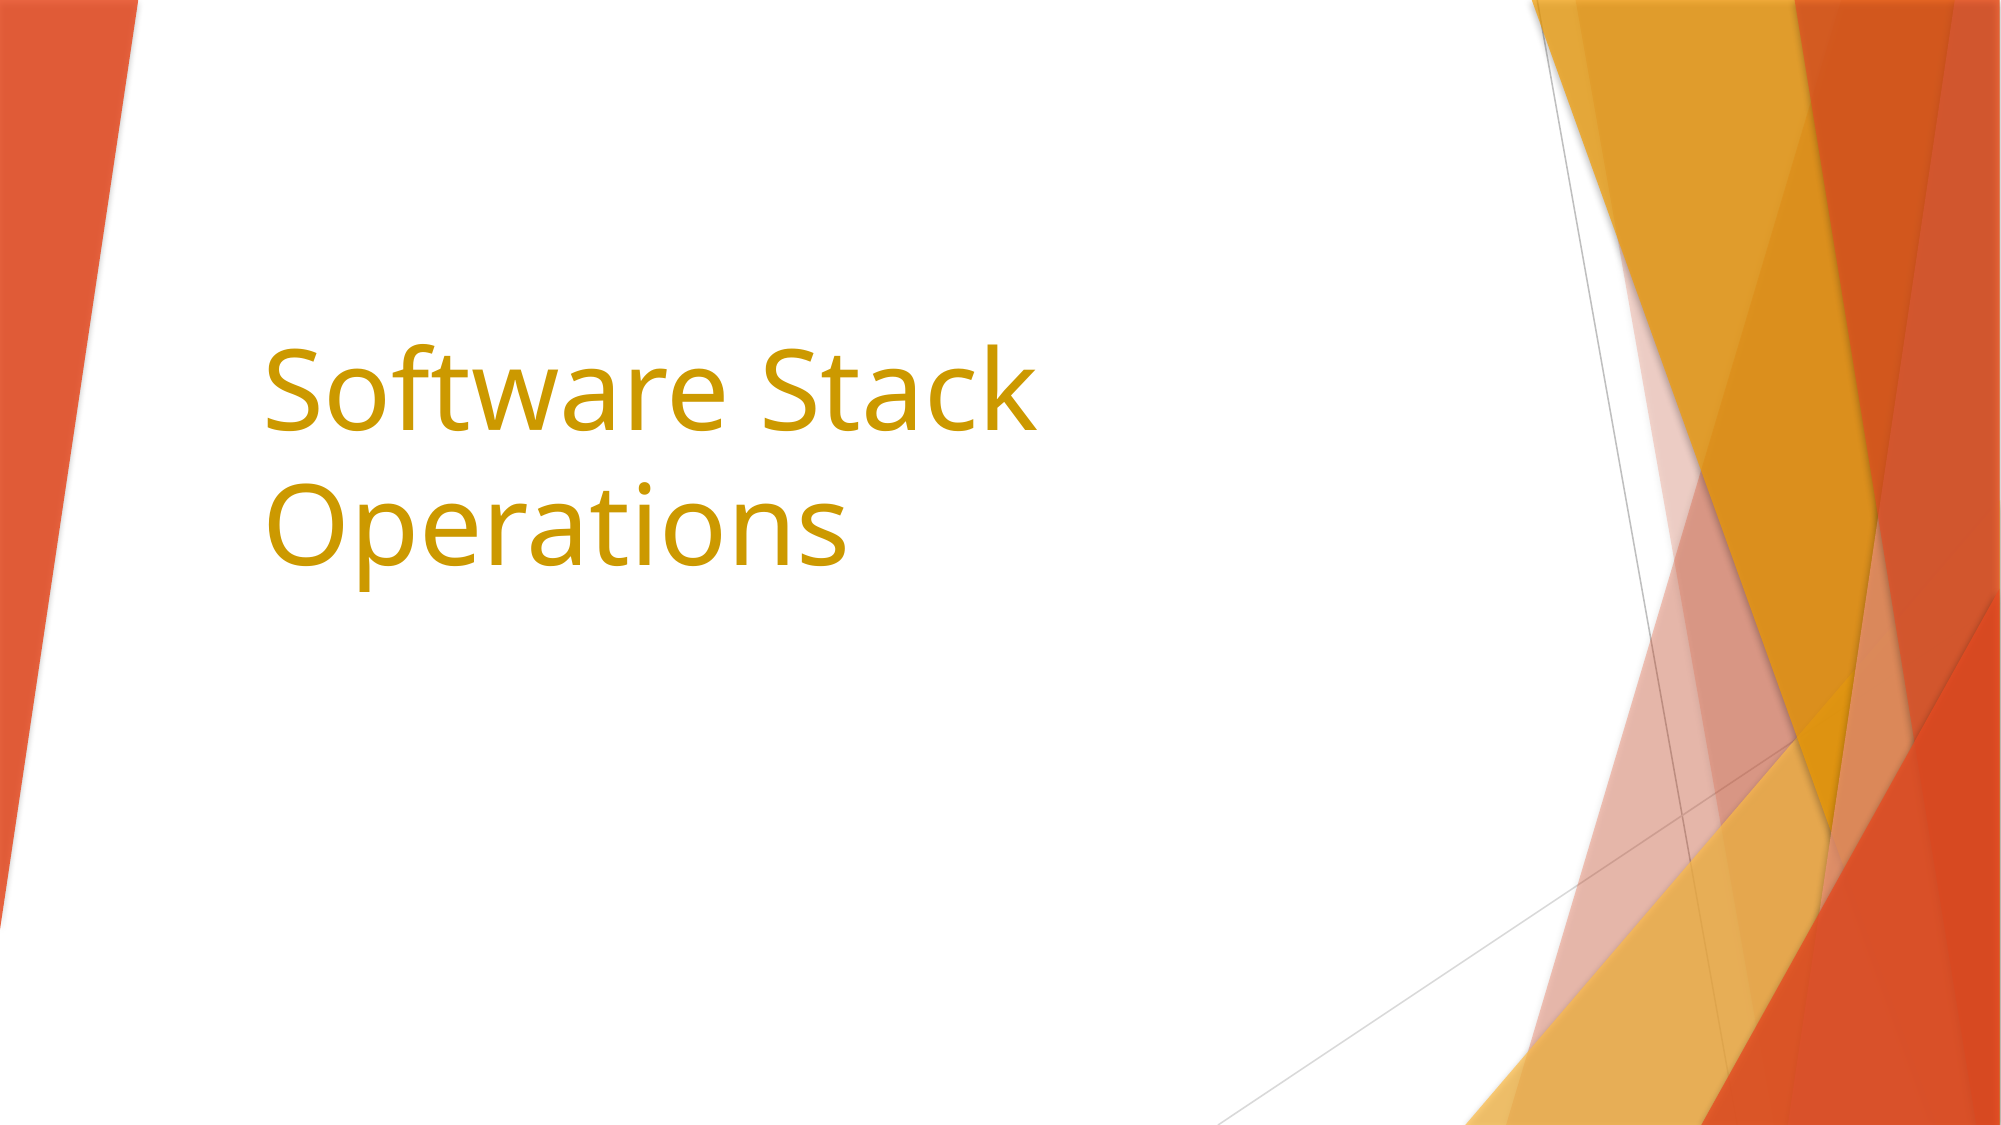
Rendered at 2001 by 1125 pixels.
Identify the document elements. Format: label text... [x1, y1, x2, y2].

title Software Stack Operations [247, 394, 1650, 596]
